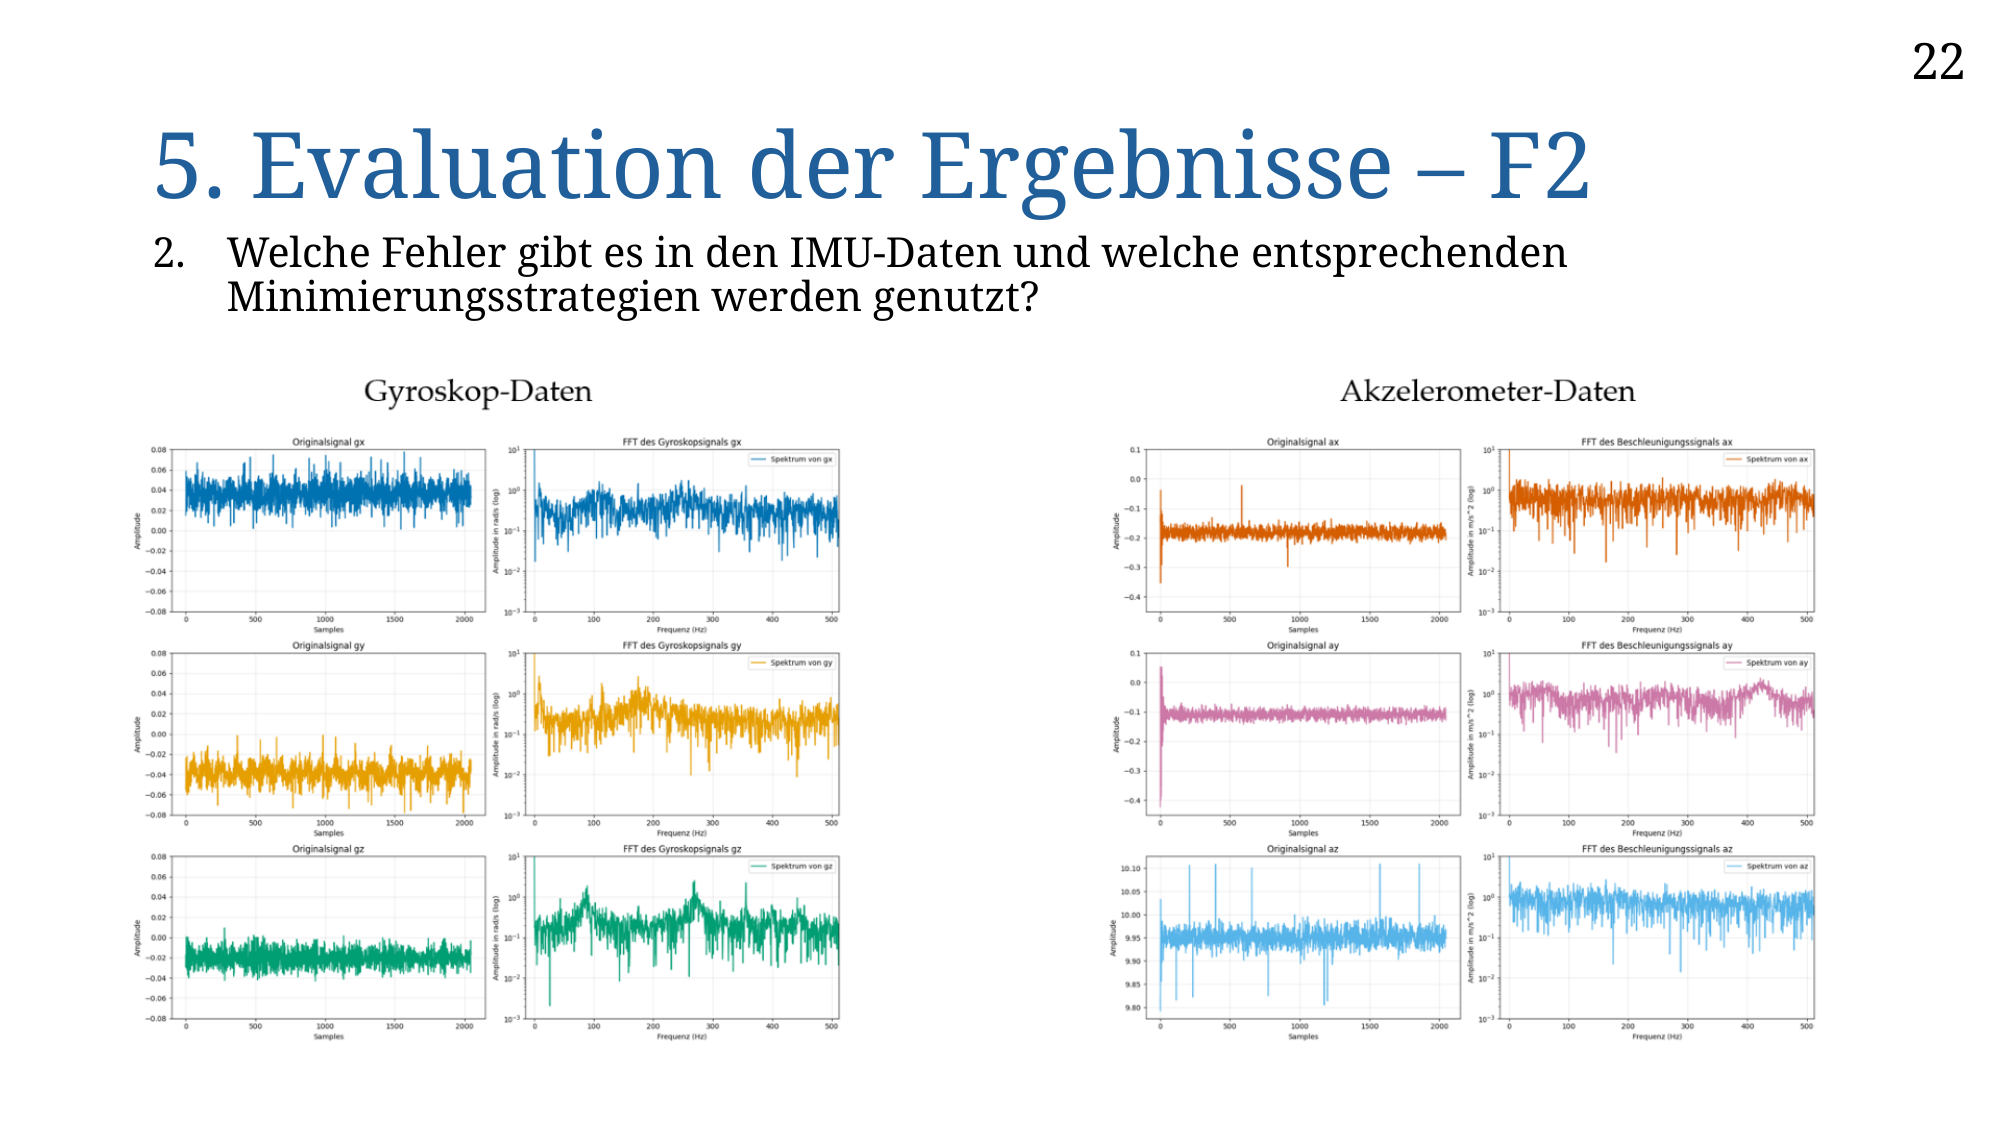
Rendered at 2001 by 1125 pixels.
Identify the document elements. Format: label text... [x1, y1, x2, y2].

text_box Welche Fehler gibt es in den IMU-Daten und welche entsprechenden Minimierungsstrategien werden genutzt? [137, 223, 1908, 329]
title 5. Evaluation der Ergebnisse – F2 [137, 59, 1863, 223]
text_box 22 [1896, 21, 2000, 105]
picture [0, 351, 2000, 1046]
